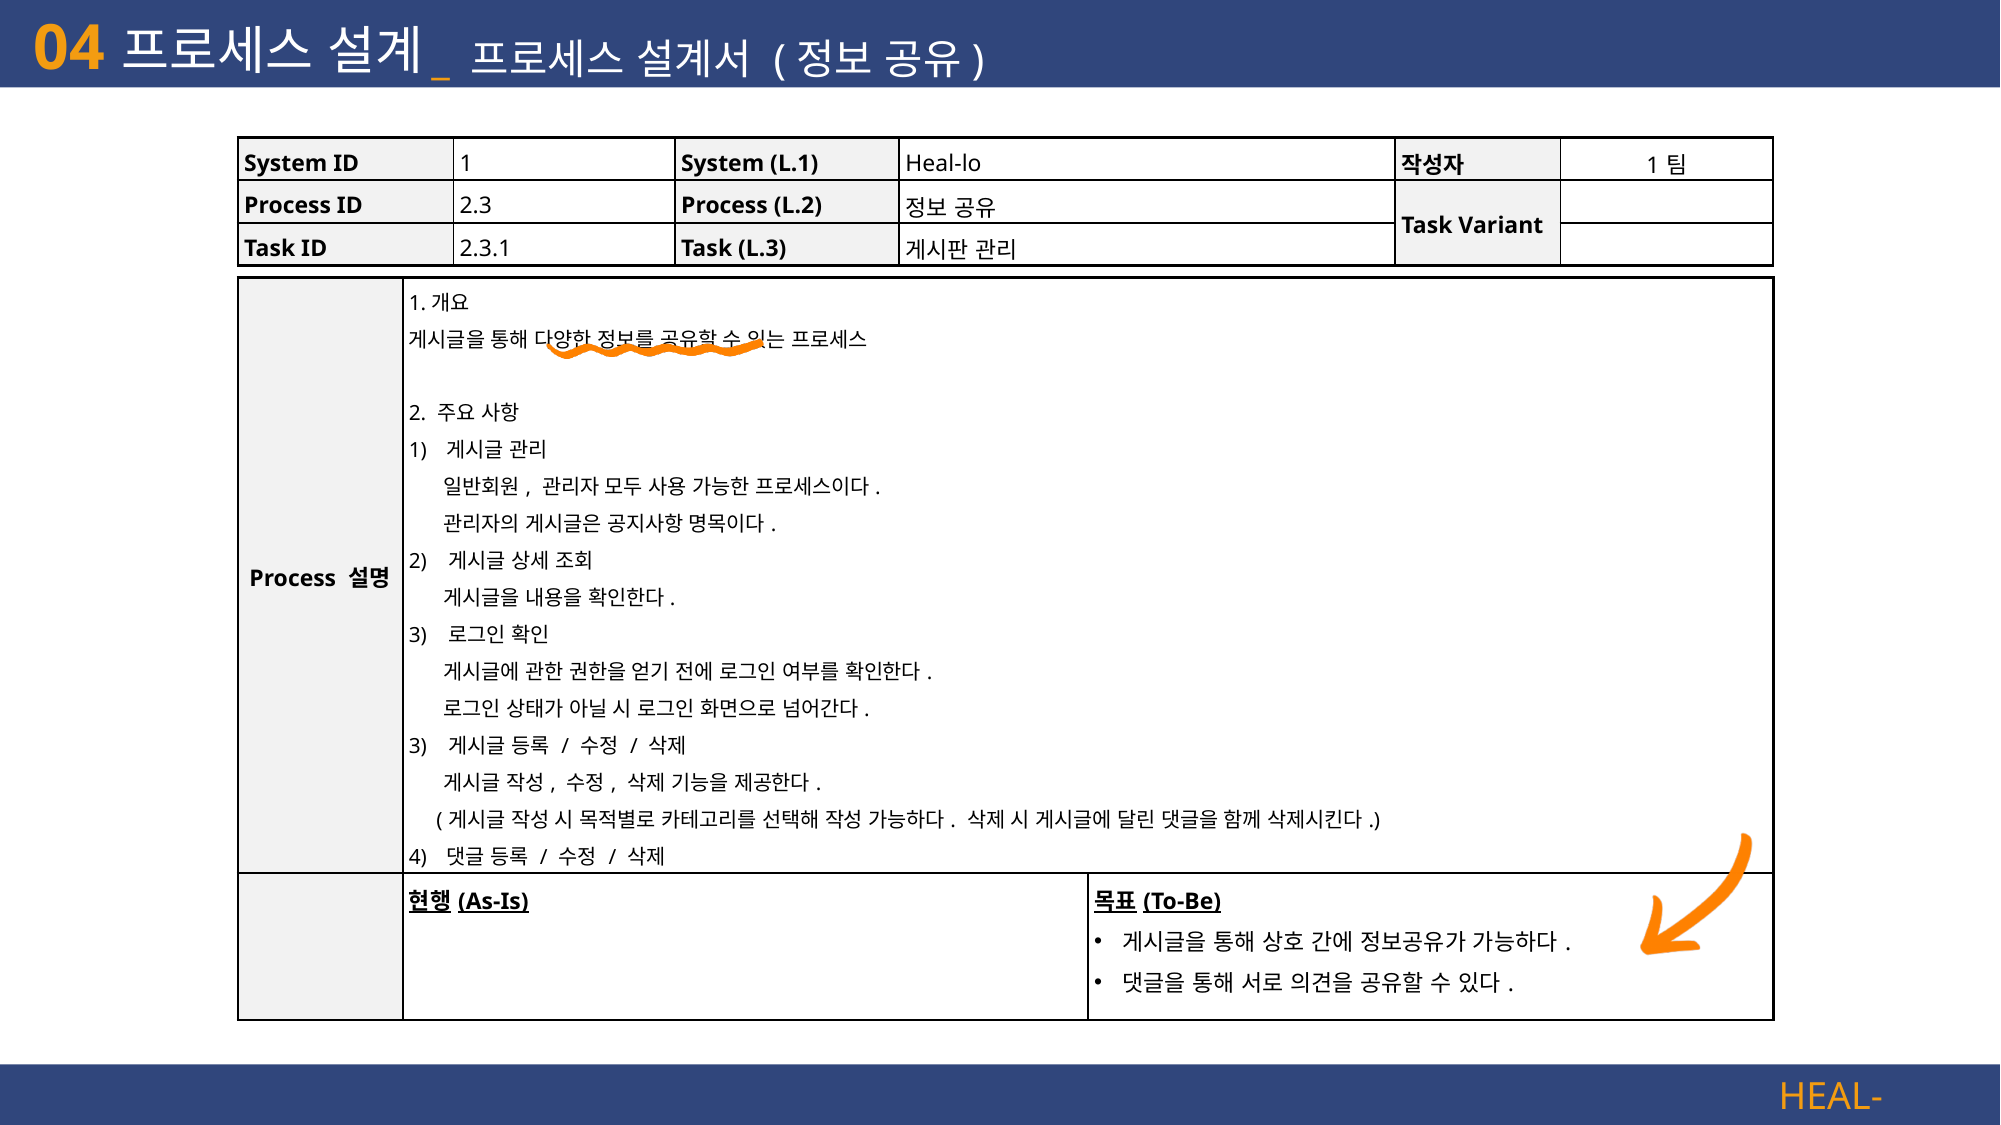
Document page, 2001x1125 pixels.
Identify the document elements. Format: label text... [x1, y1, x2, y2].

table_header 1팀 [1561, 139, 1772, 179]
table_cell Task ID [239, 224, 453, 264]
table_cell [1561, 181, 1772, 222]
table_header 작성자 [1396, 139, 1560, 179]
table_header Process 설명 [239, 279, 402, 872]
table_cell 2.3.1 [454, 224, 674, 264]
table_header Heal-lo [900, 139, 1394, 179]
table_header System (L.1) [676, 139, 898, 179]
picture [1618, 830, 1774, 1021]
table_header 1 [454, 139, 674, 179]
table_cell 목표(To-Be) 게시글을 통해 상호 간에 정보공유가 가능하다. 댓글을 통해 서로 의견을 공유할 수 있다. [1089, 874, 1618, 1019]
table_header System ID [239, 139, 453, 179]
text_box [18, 0, 522, 91]
table_cell Process ID [239, 181, 453, 222]
picture [521, 320, 775, 380]
table_cell 정보 공유 [900, 181, 1394, 222]
table_cell Task Variant [1396, 181, 1560, 264]
table_cell Task (L.3) [676, 224, 898, 264]
text_box HEAL-LO [1763, 1064, 1932, 1125]
table_cell 현행(As-Is) [404, 874, 1087, 1019]
table_cell [1561, 224, 1772, 264]
table_cell 2.3 [454, 181, 674, 222]
text_box _ 프로세스 설계서 (정보 공유) [522, 25, 1225, 90]
table_cell Process (L.2) [676, 181, 898, 222]
table_header 1.개요 게시글을 통해 다양한 정보를 공유할 수 있는 프로세스 2. 주요 사항 게시글 관리 일반회원, 관리자 모두 사용 가능한 프로세스이다. 관리자의 게시글은 공지사항 명목이다. 2) 게시글 상세 조회 게시글을 내용을 확인한다. 3) 로그인 확인 게시글에 관한 권한을 얻기 전에 로그인 여부를 확인한다. 로그인 상태가 아닐 시 로그인 화면으로 넘어간다. 3) 게시글 등록 / 수정 / 삭제 게시글 작성, 수정, 삭제 기능을 제공한다. (게시글 작성 시 목적별로 카테고리를 선택해 작성 가능하다. 삭제 시 게시글에 달린 댓글을 함께 삭제시킨다.) 댓글 등록 / 수정 / 삭제 자신 또는 다른 회원의 게시글에 댓글을 작성, 수정, 삭제할 수 있다. [404, 279, 1772, 872]
table_cell [239, 874, 402, 1019]
table_cell 게시판 관리 [900, 224, 1394, 264]
